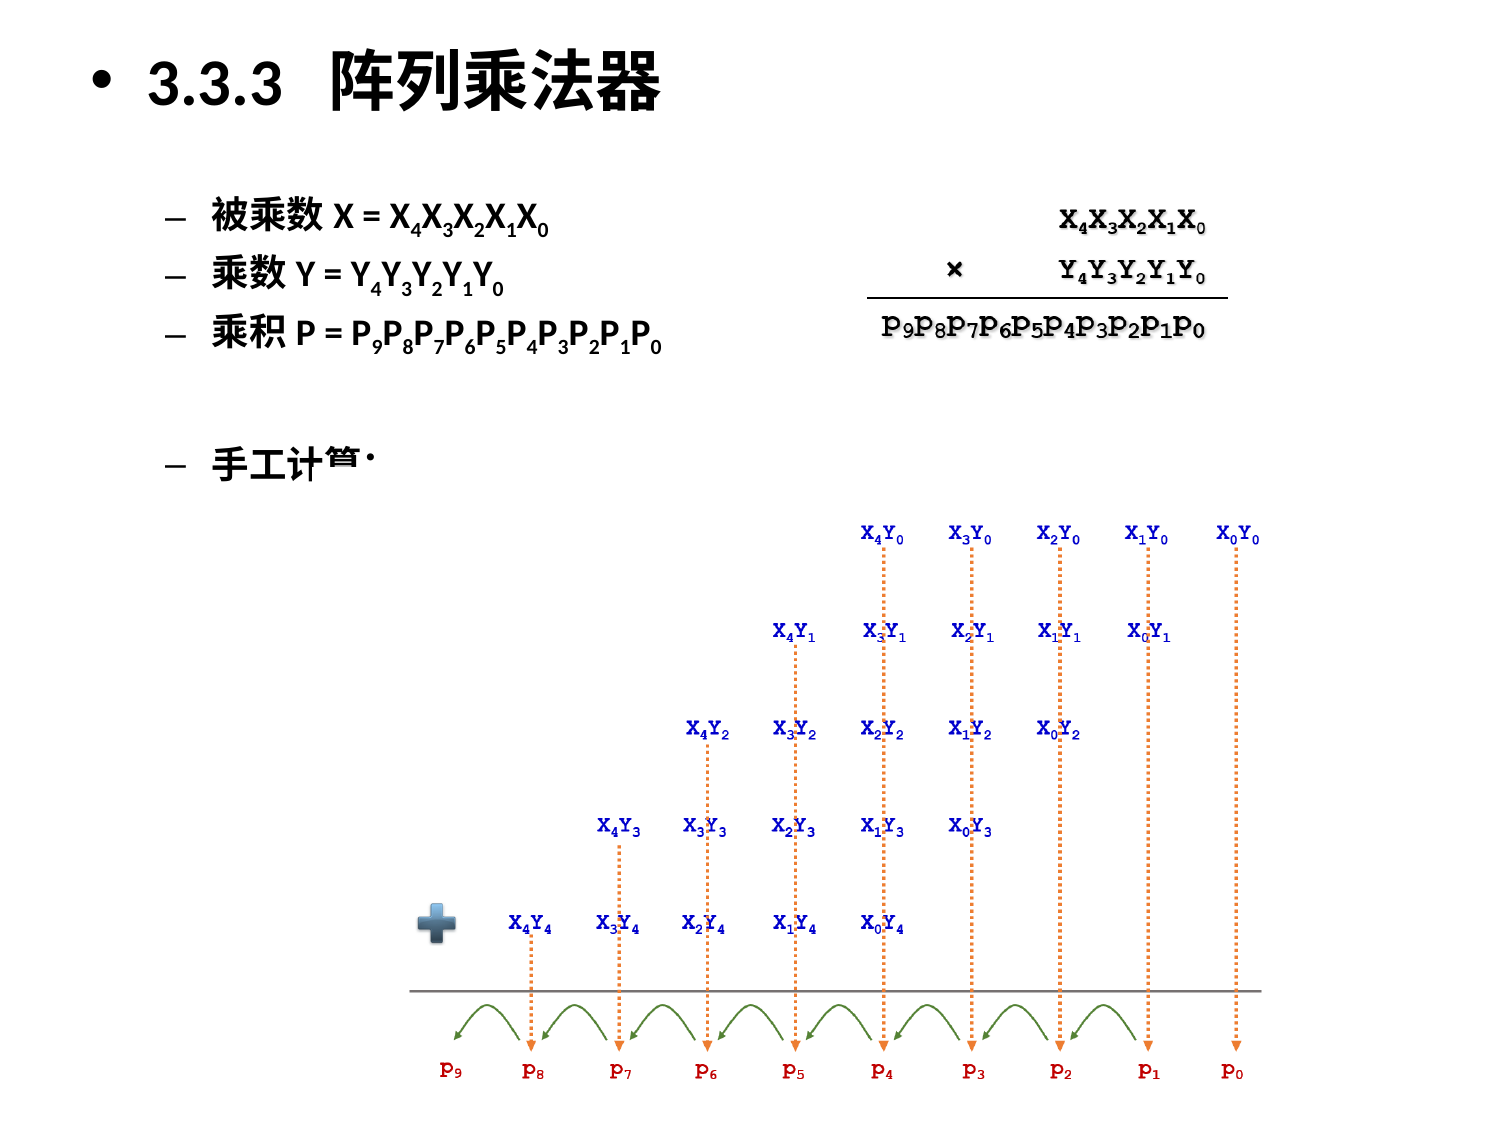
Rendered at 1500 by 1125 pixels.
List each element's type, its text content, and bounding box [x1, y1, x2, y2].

list 3.3.3 阵列乘法器 被乘数X = X4X3X2X1X0 乘数Y = Y4Y3Y2Y1Y0 乘积P = P9P8P7P6P5P4P3P2P1P0 手工计算： [75, 30, 1425, 1024]
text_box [312, 467, 1306, 1099]
picture [855, 184, 1248, 359]
